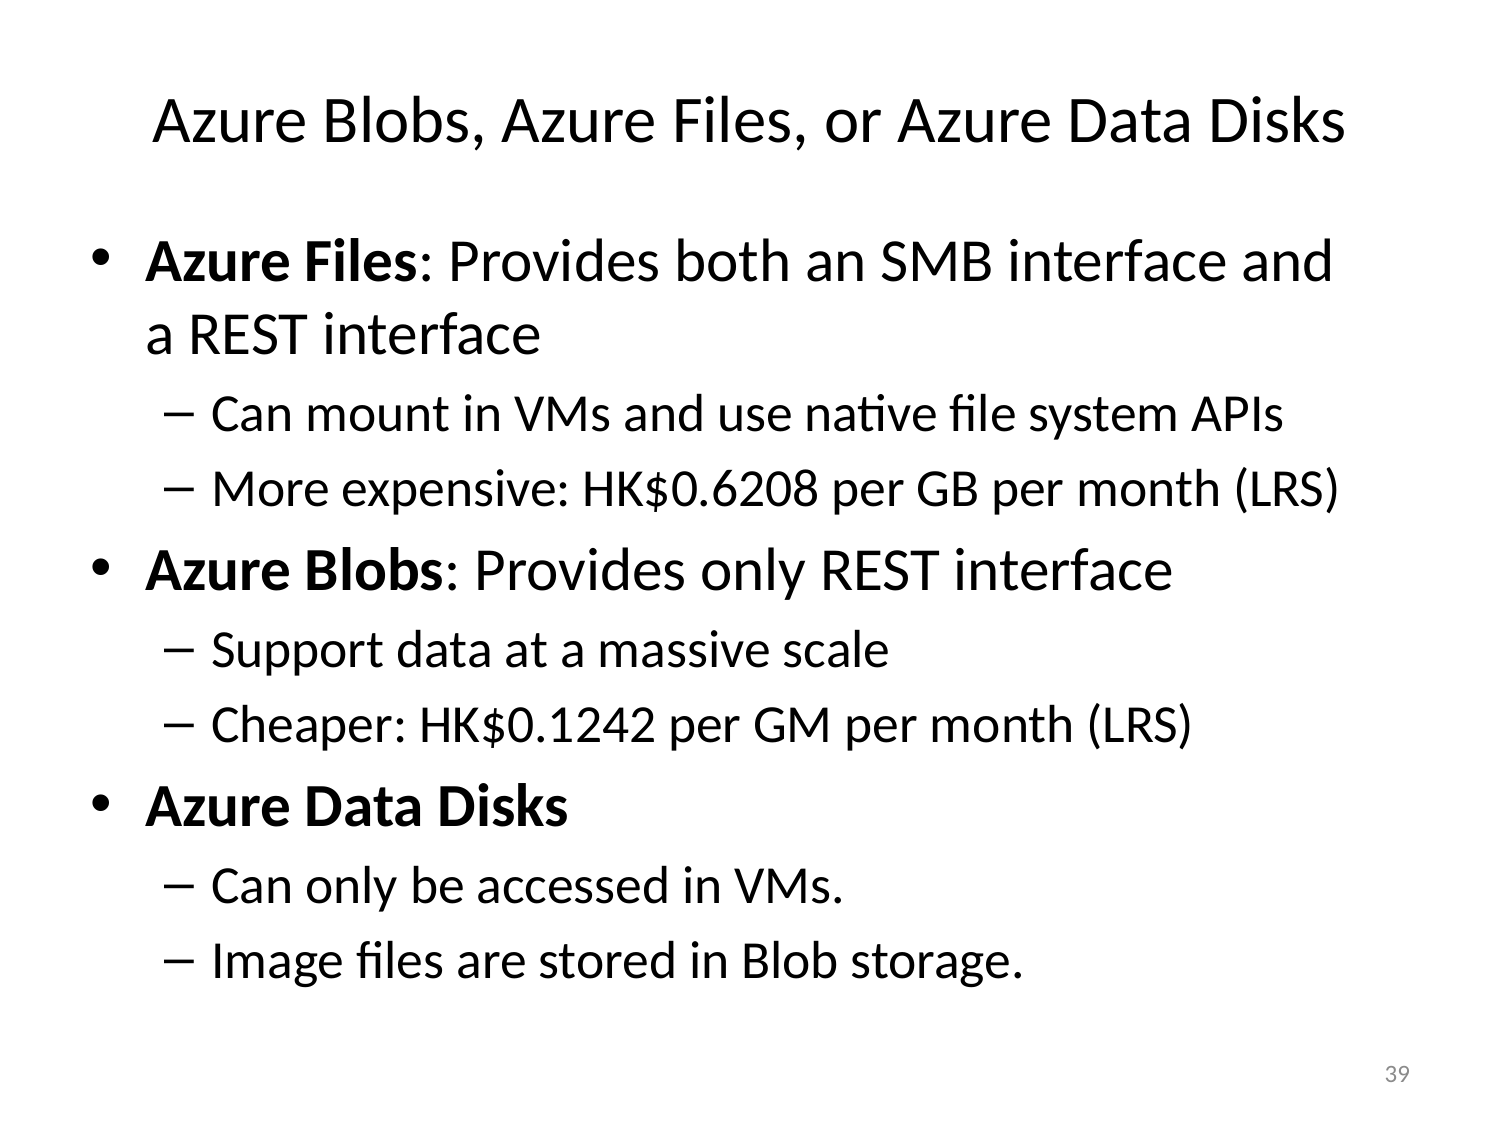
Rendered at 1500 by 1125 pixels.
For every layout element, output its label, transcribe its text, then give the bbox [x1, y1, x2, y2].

title Azure Blobs, Azure Files, or Azure Data Disks [75, 45, 1425, 188]
list Azure Files: Provides both an SMB interface and a REST interface Can mount in VMs and use native file system APIs More expensive: HK$0.6208 per GB per month (LRS) Azure Blobs: Provides only REST interface Support data at a massive scale Cheaper: HK$0.1242 per GM per month (LRS) Azure Data Disks Can only be accessed in VMs. Image files are stored in Blob storage. [75, 212, 1425, 1005]
slide_number 39 [1074, 1042, 1425, 1103]
